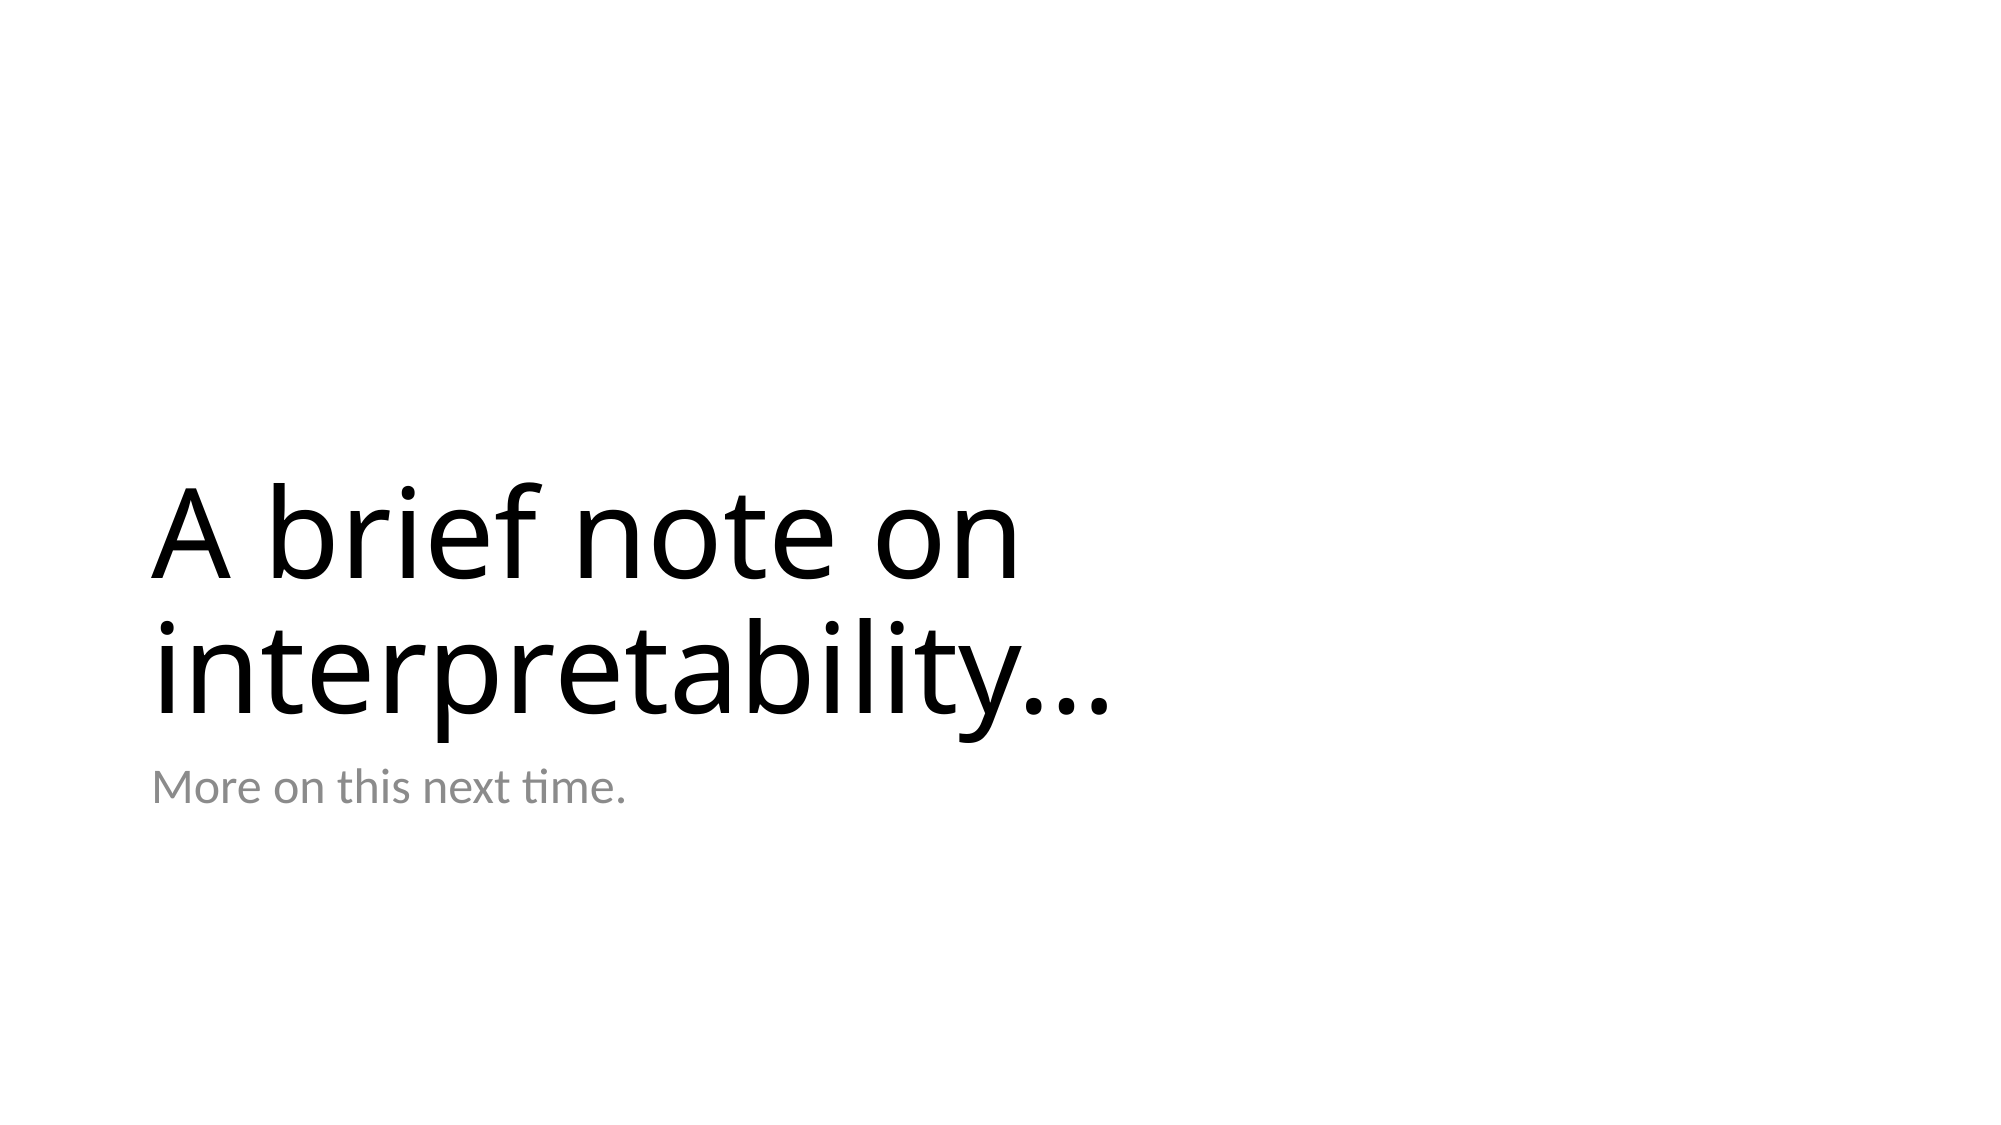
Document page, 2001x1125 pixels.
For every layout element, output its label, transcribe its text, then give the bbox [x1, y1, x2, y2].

list More on this next time. [136, 752, 1862, 999]
title A brief note on interpretability… [136, 280, 1862, 749]
